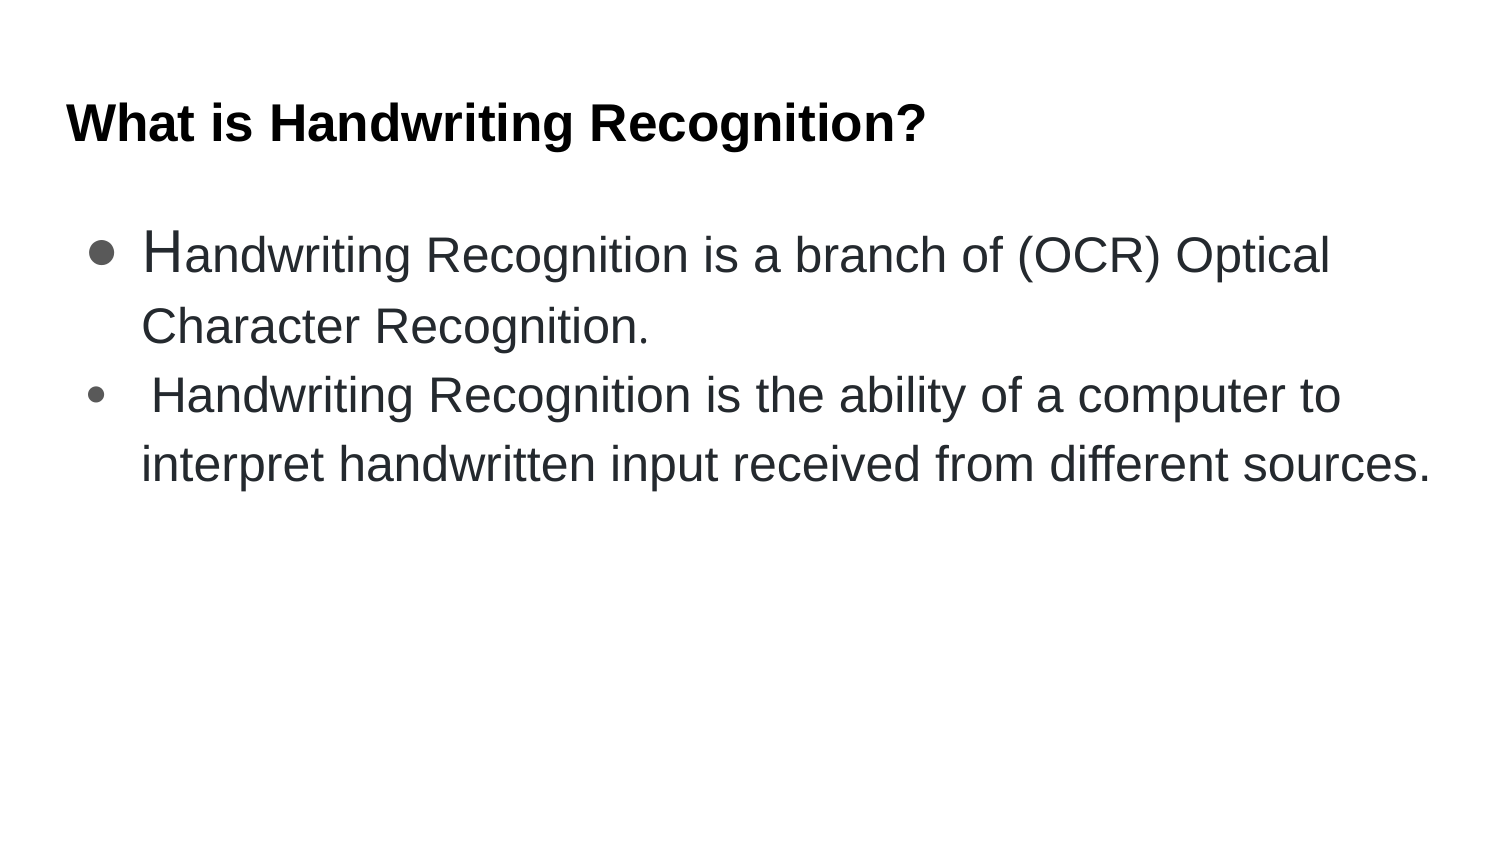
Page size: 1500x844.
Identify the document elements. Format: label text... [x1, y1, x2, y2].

list Handwriting Recognition is a branch of (OCR) Optical Character Recognition. Handwriting Recognition is the ability of a computer to interpret handwritten input received from different sources. [51, 189, 1449, 750]
title What is Handwriting Recognition? [51, 72, 1449, 167]
